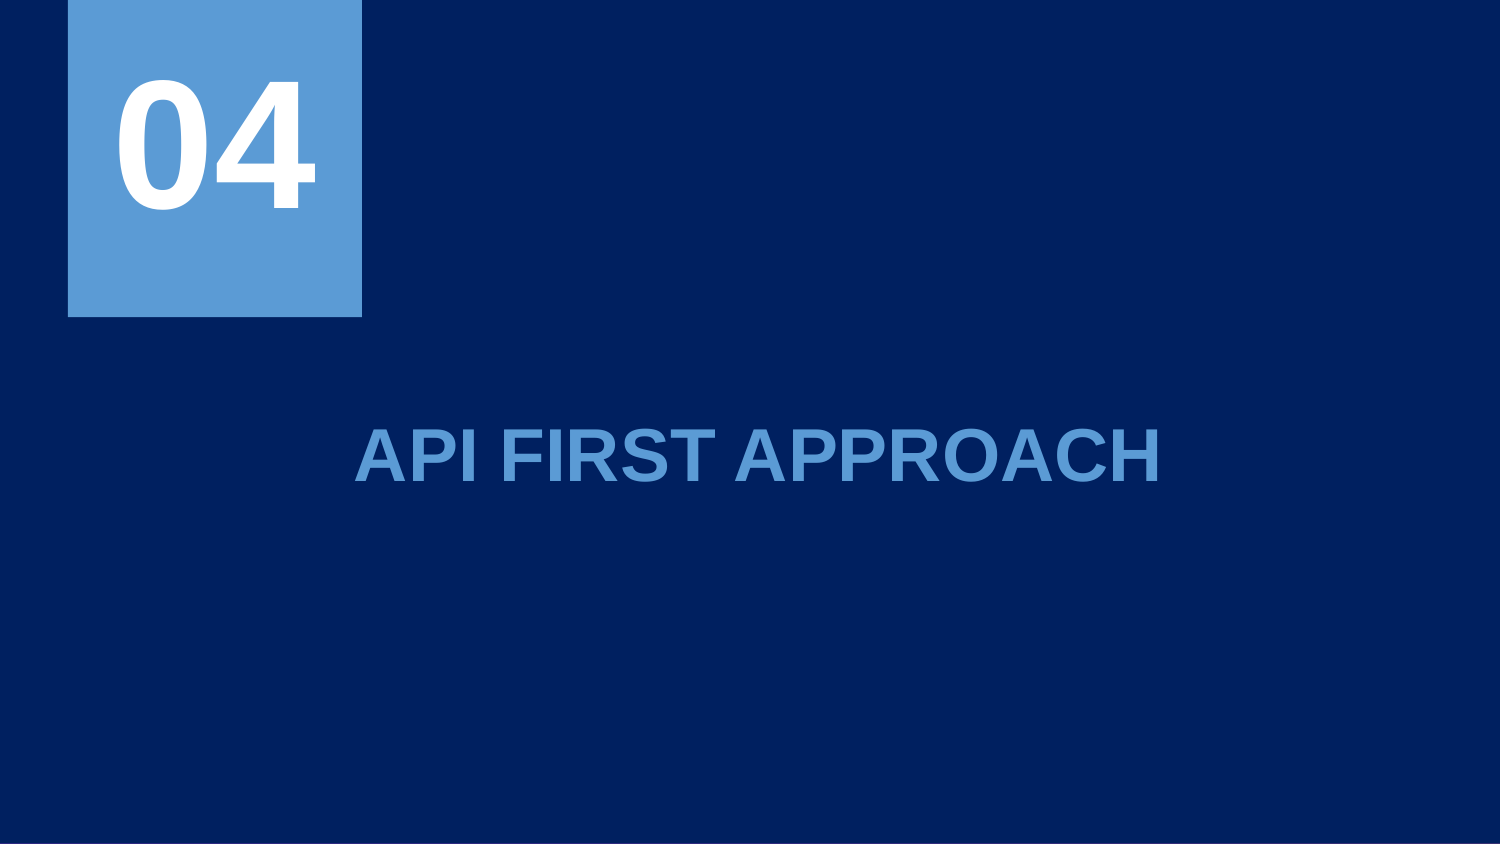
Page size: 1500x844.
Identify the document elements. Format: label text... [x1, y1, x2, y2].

list 04 [67, 0, 362, 318]
title API FIRST APPROACH [67, 368, 1450, 546]
